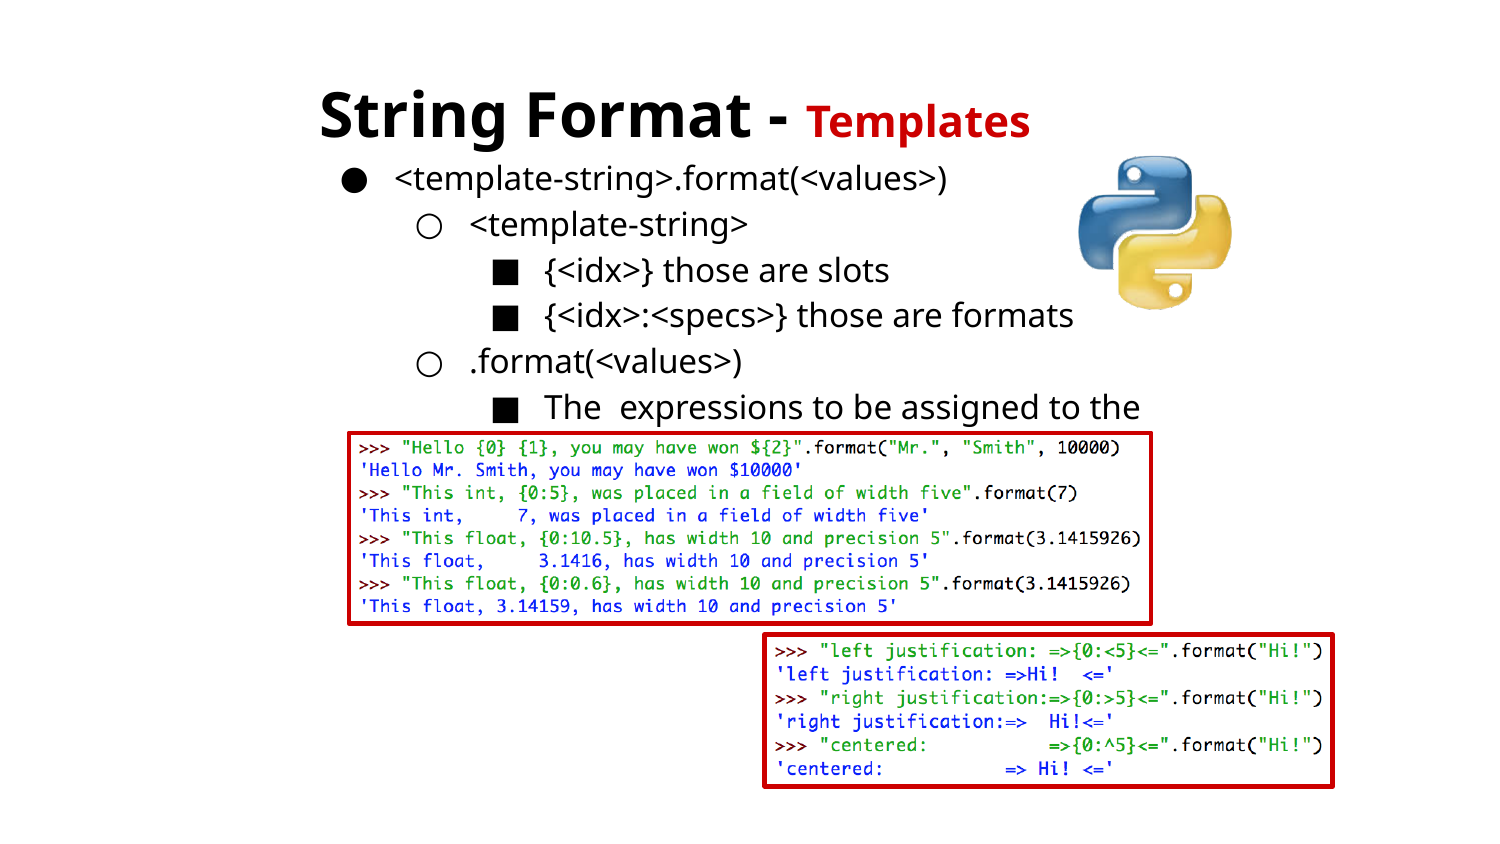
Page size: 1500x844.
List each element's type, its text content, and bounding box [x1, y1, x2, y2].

picture [766, 636, 1331, 785]
picture [1071, 139, 1244, 318]
picture [350, 434, 1149, 622]
title String Format - Templates [304, 60, 1316, 165]
list <template-string>.format(<values>) <template-string> {<idx>} those are slots {<idx>:<specs>} those are formats .format(<values>) The expressions to be assigned to the slots [304, 135, 1196, 543]
